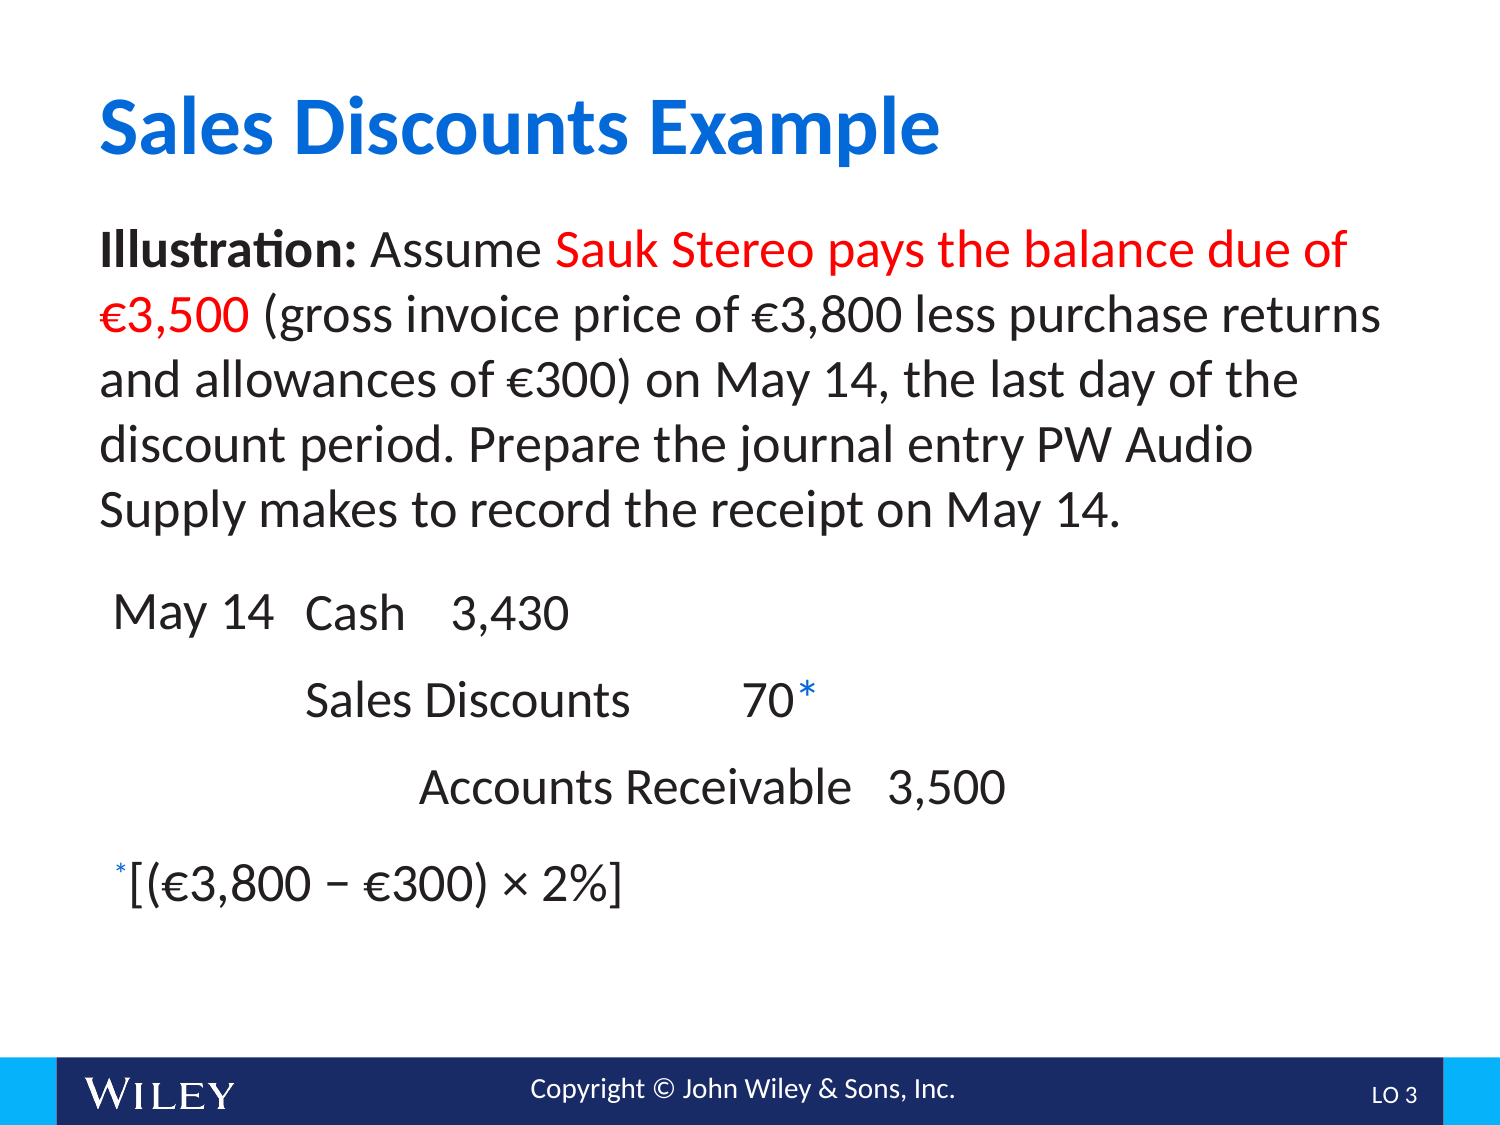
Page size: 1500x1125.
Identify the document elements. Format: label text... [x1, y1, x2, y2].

list *[(€3,800 − €300) × 2%] [98, 839, 657, 936]
title Sales Discounts Example [84, 75, 1416, 205]
list May 14 [97, 567, 319, 654]
list L O 3 [1345, 1066, 1433, 1124]
list Illustration: Assume Sauk Stereo pays the balance due of €3,500 (gross invoice price of €3,800 less purchase returns and allowances of €300) on May 14, the last day of the discount period. Prepare the journal entry PW Audio Supply makes to record the receipt on May 14. [84, 205, 1416, 571]
list Cash 3,430 Sales Discounts 70* Accounts Receivable 3,500 [289, 570, 1465, 843]
